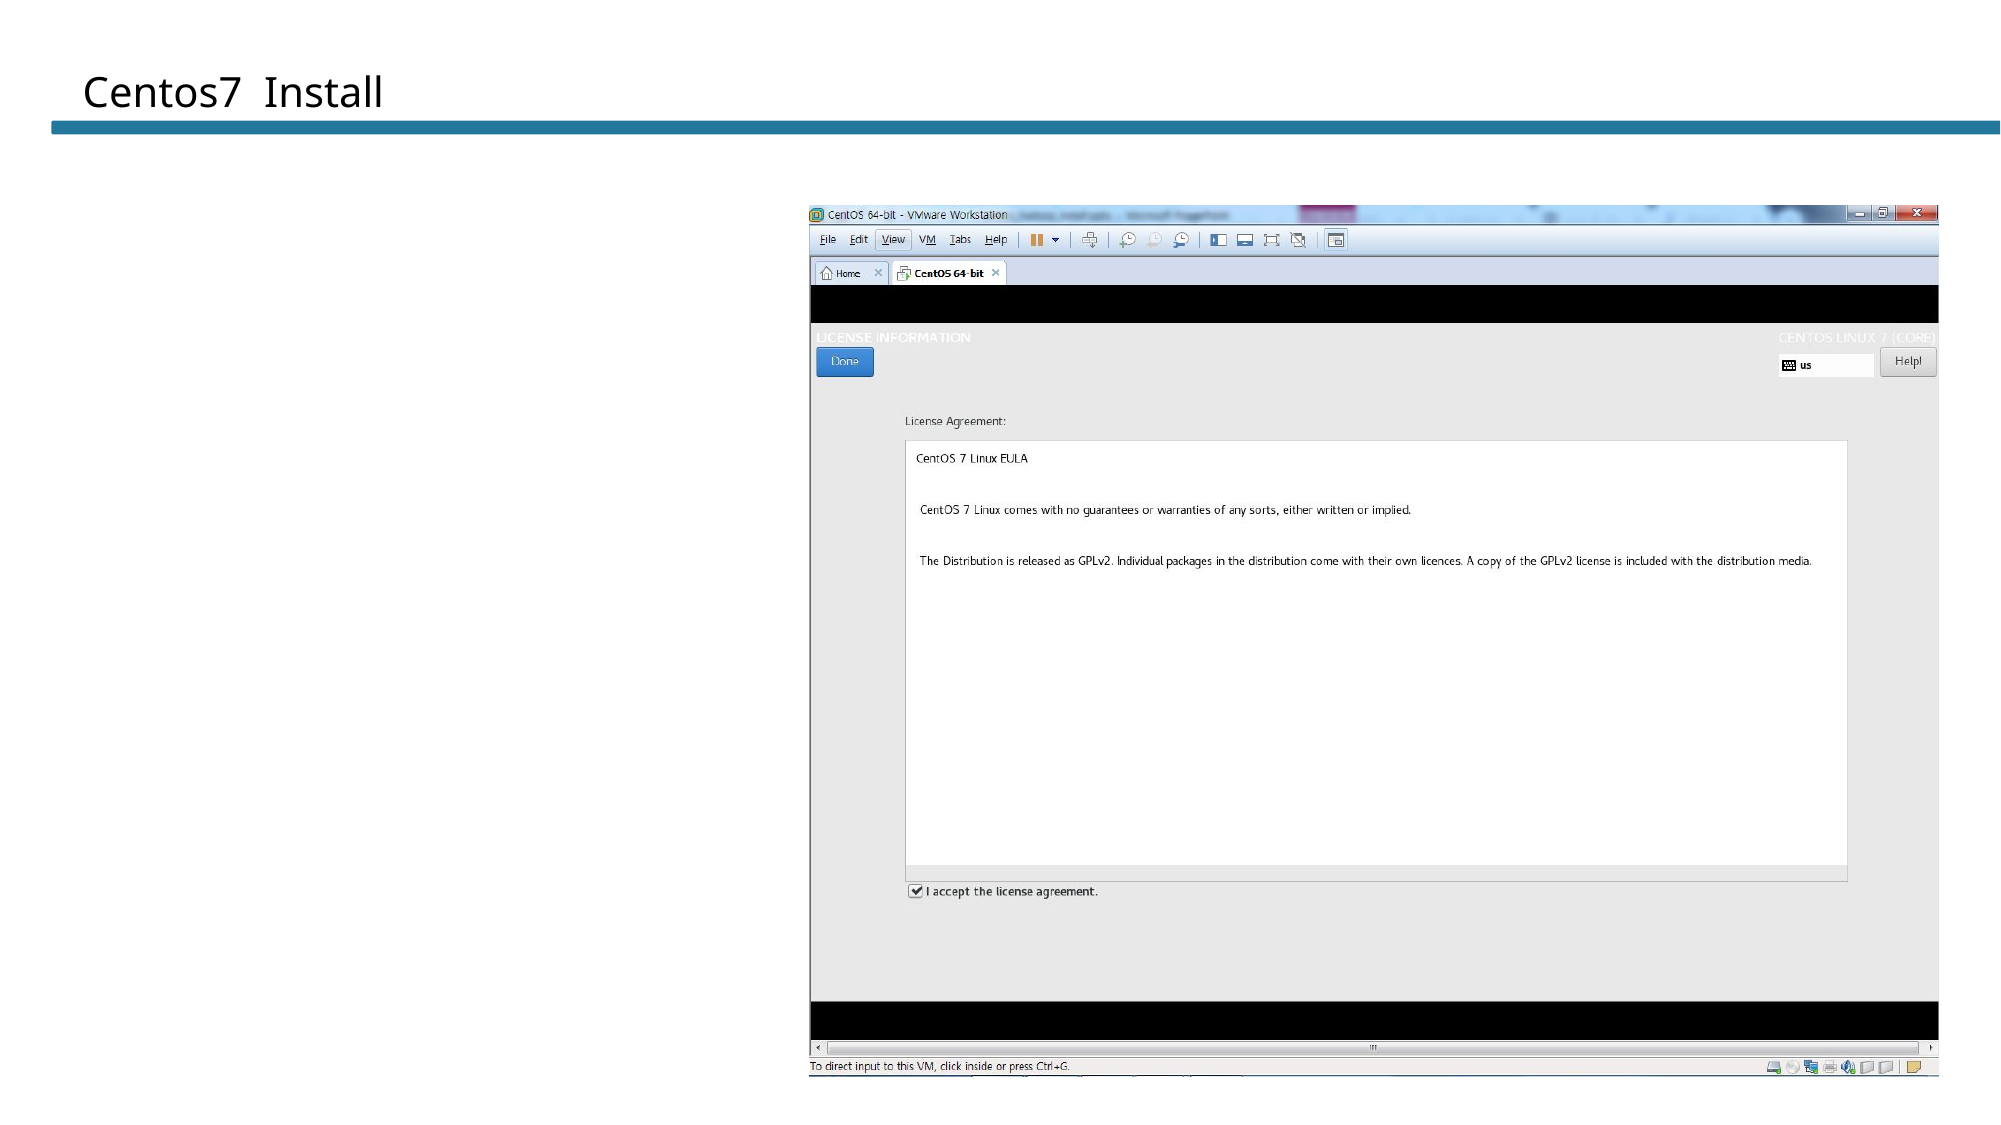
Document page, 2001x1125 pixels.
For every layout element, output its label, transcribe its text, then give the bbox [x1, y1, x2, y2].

title Centos7 Install [67, 63, 1869, 136]
picture [809, 205, 1939, 1077]
